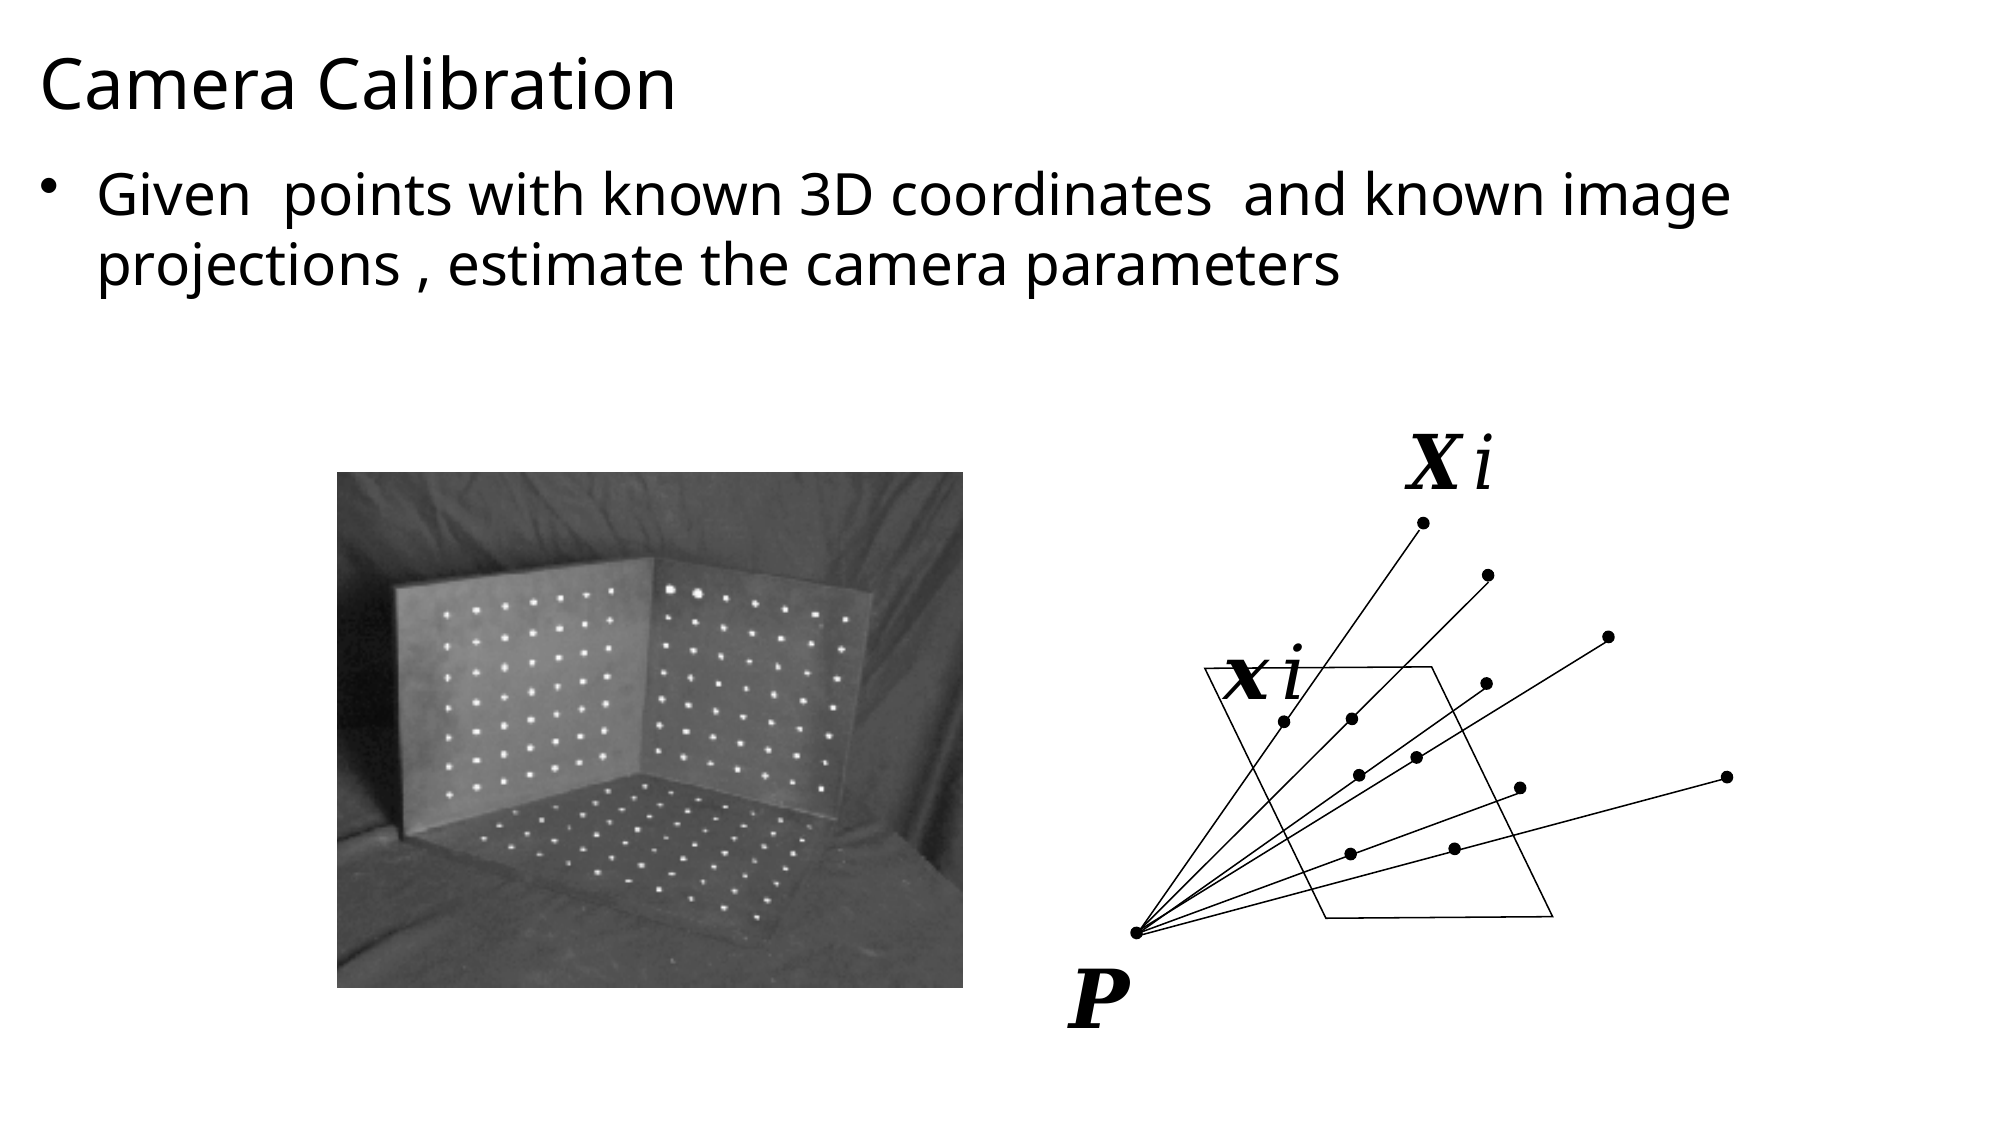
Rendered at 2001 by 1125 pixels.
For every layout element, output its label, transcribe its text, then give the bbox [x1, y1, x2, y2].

picture [337, 472, 963, 988]
title Camera Calibration [24, 12, 1976, 151]
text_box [1074, 422, 1681, 988]
